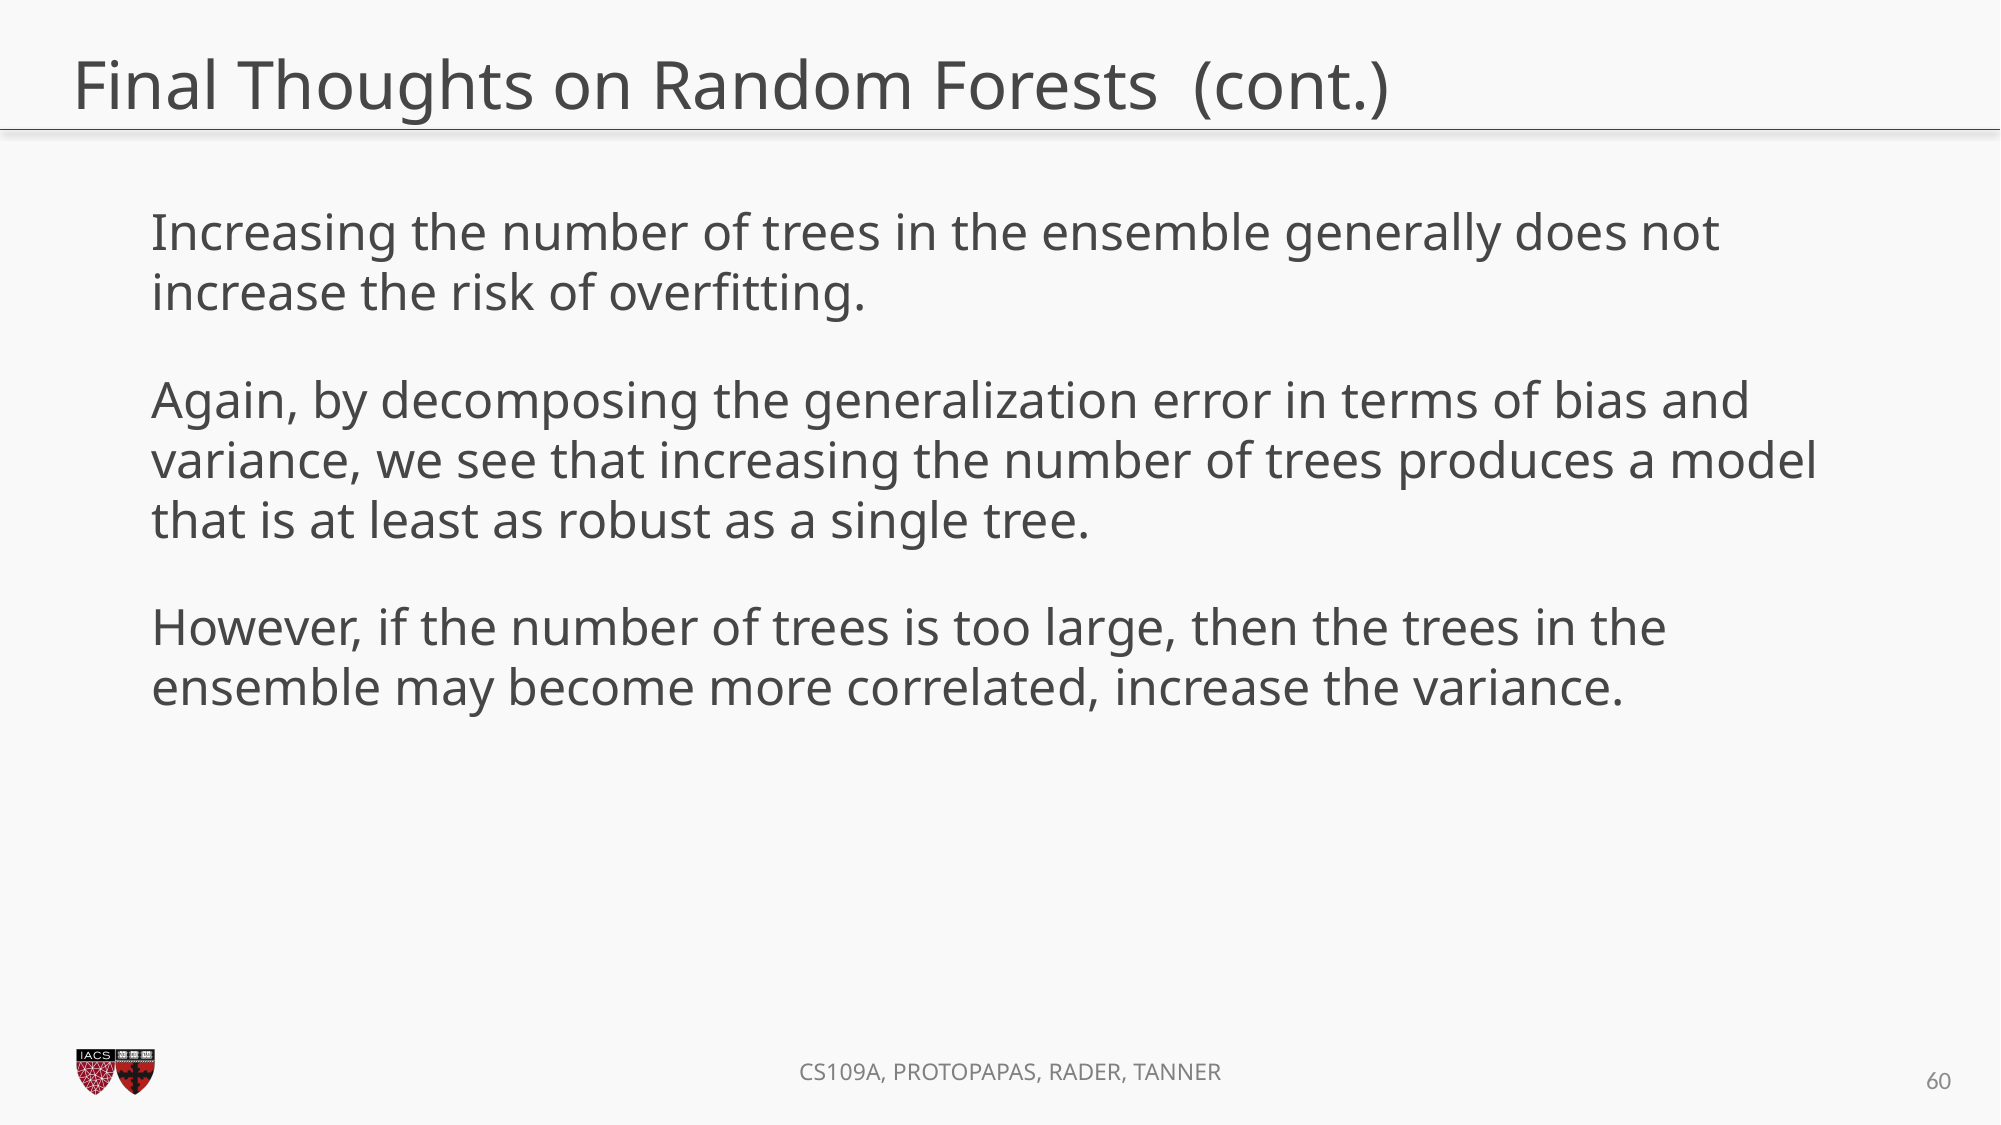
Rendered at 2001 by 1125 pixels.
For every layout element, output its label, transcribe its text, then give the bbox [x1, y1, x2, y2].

slide_number 60 [1500, 1050, 1967, 1110]
picture [75, 1049, 155, 1095]
list Increasing the number of trees in the ensemble generally does not increase the risk of overfitting. Again, by decomposing the generalization error in terms of bias and variance, we see that increasing the number of trees produces a model that is at least as robust as a single tree. However, if the number of trees is too large, then the trees in the ensemble may become more correlated, increase the variance. [136, 193, 1906, 540]
title Final Thoughts on Random Forests (cont.) [57, 35, 1943, 162]
